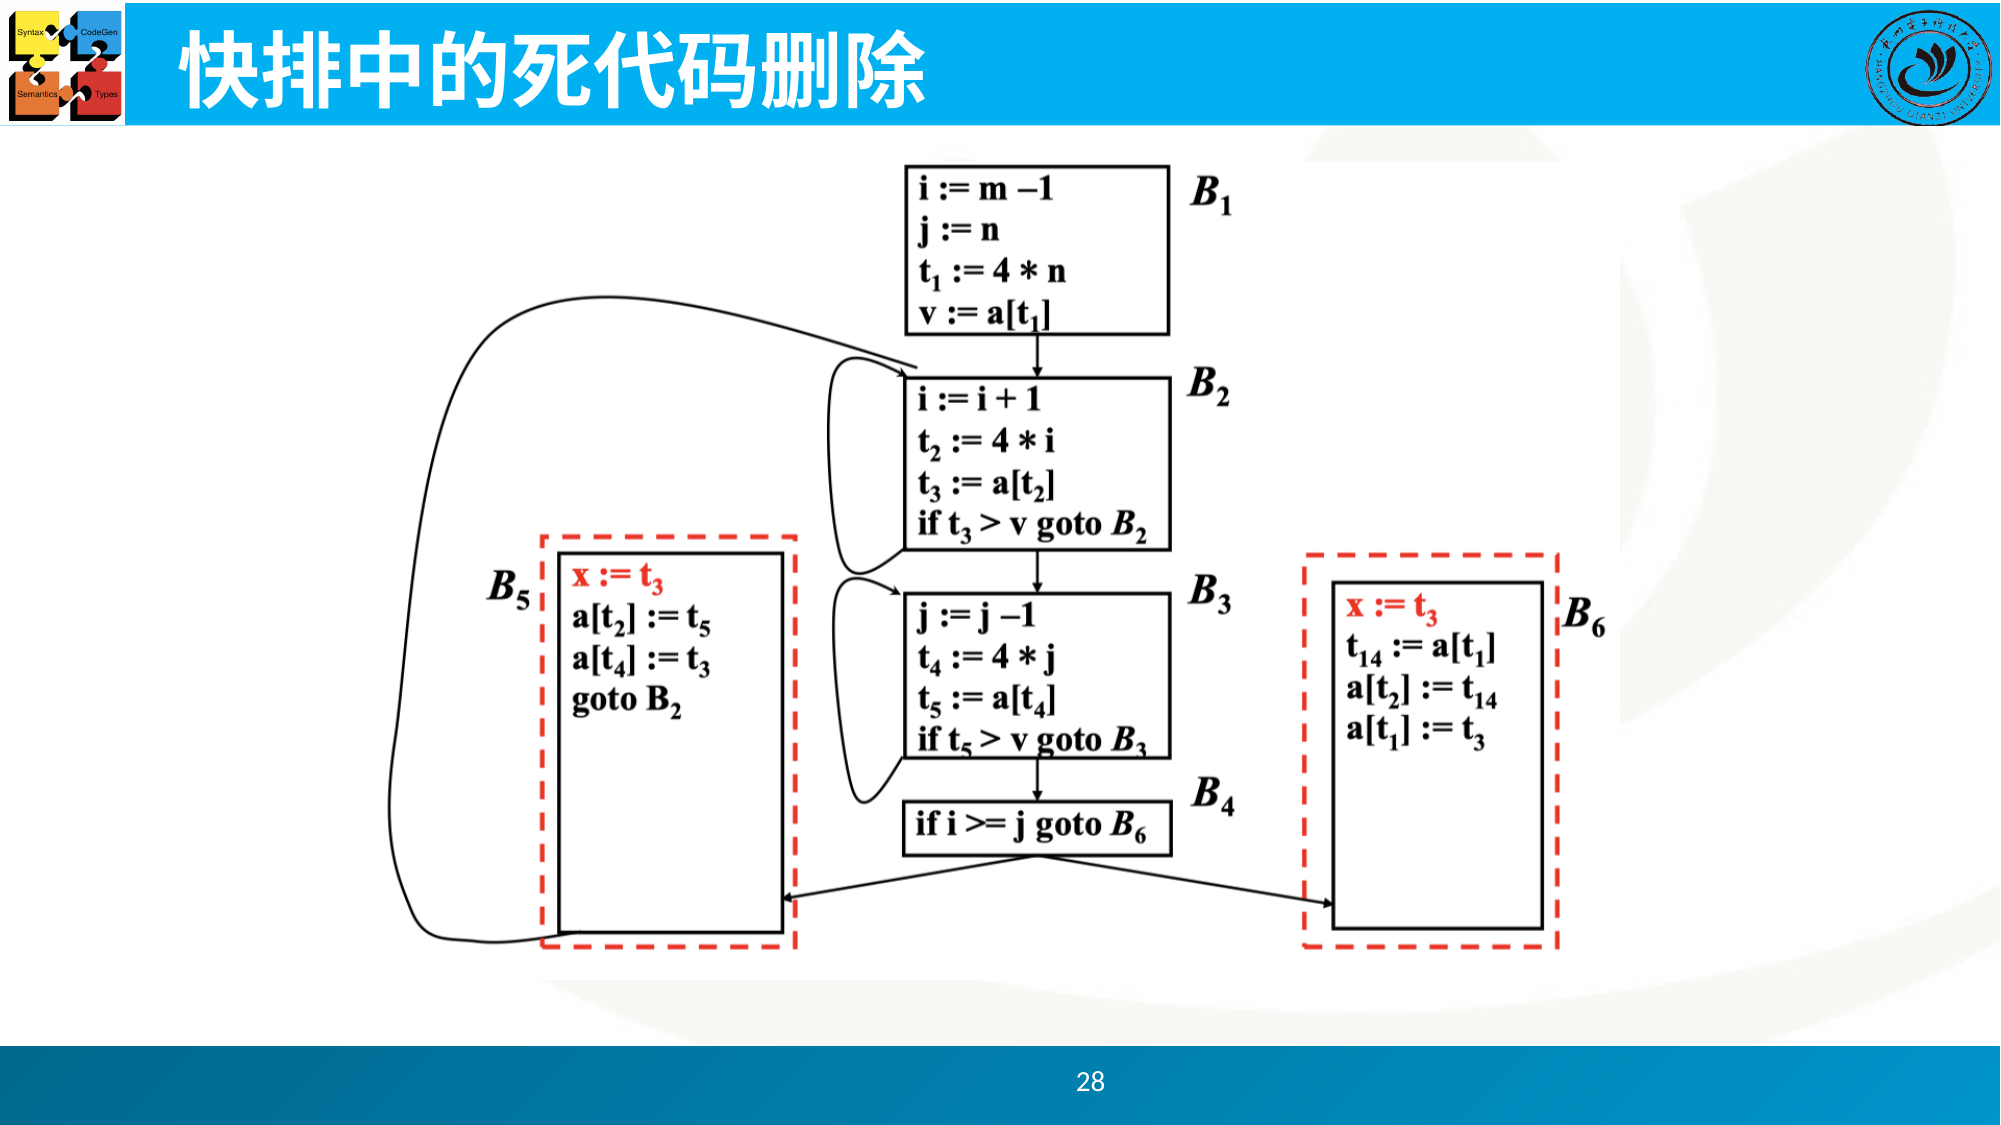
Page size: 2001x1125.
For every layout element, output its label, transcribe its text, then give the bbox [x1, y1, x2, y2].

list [379, 162, 1620, 980]
title 快排中的死代码删除 [162, 6, 1934, 126]
slide_number 28 [873, 1042, 1308, 1118]
